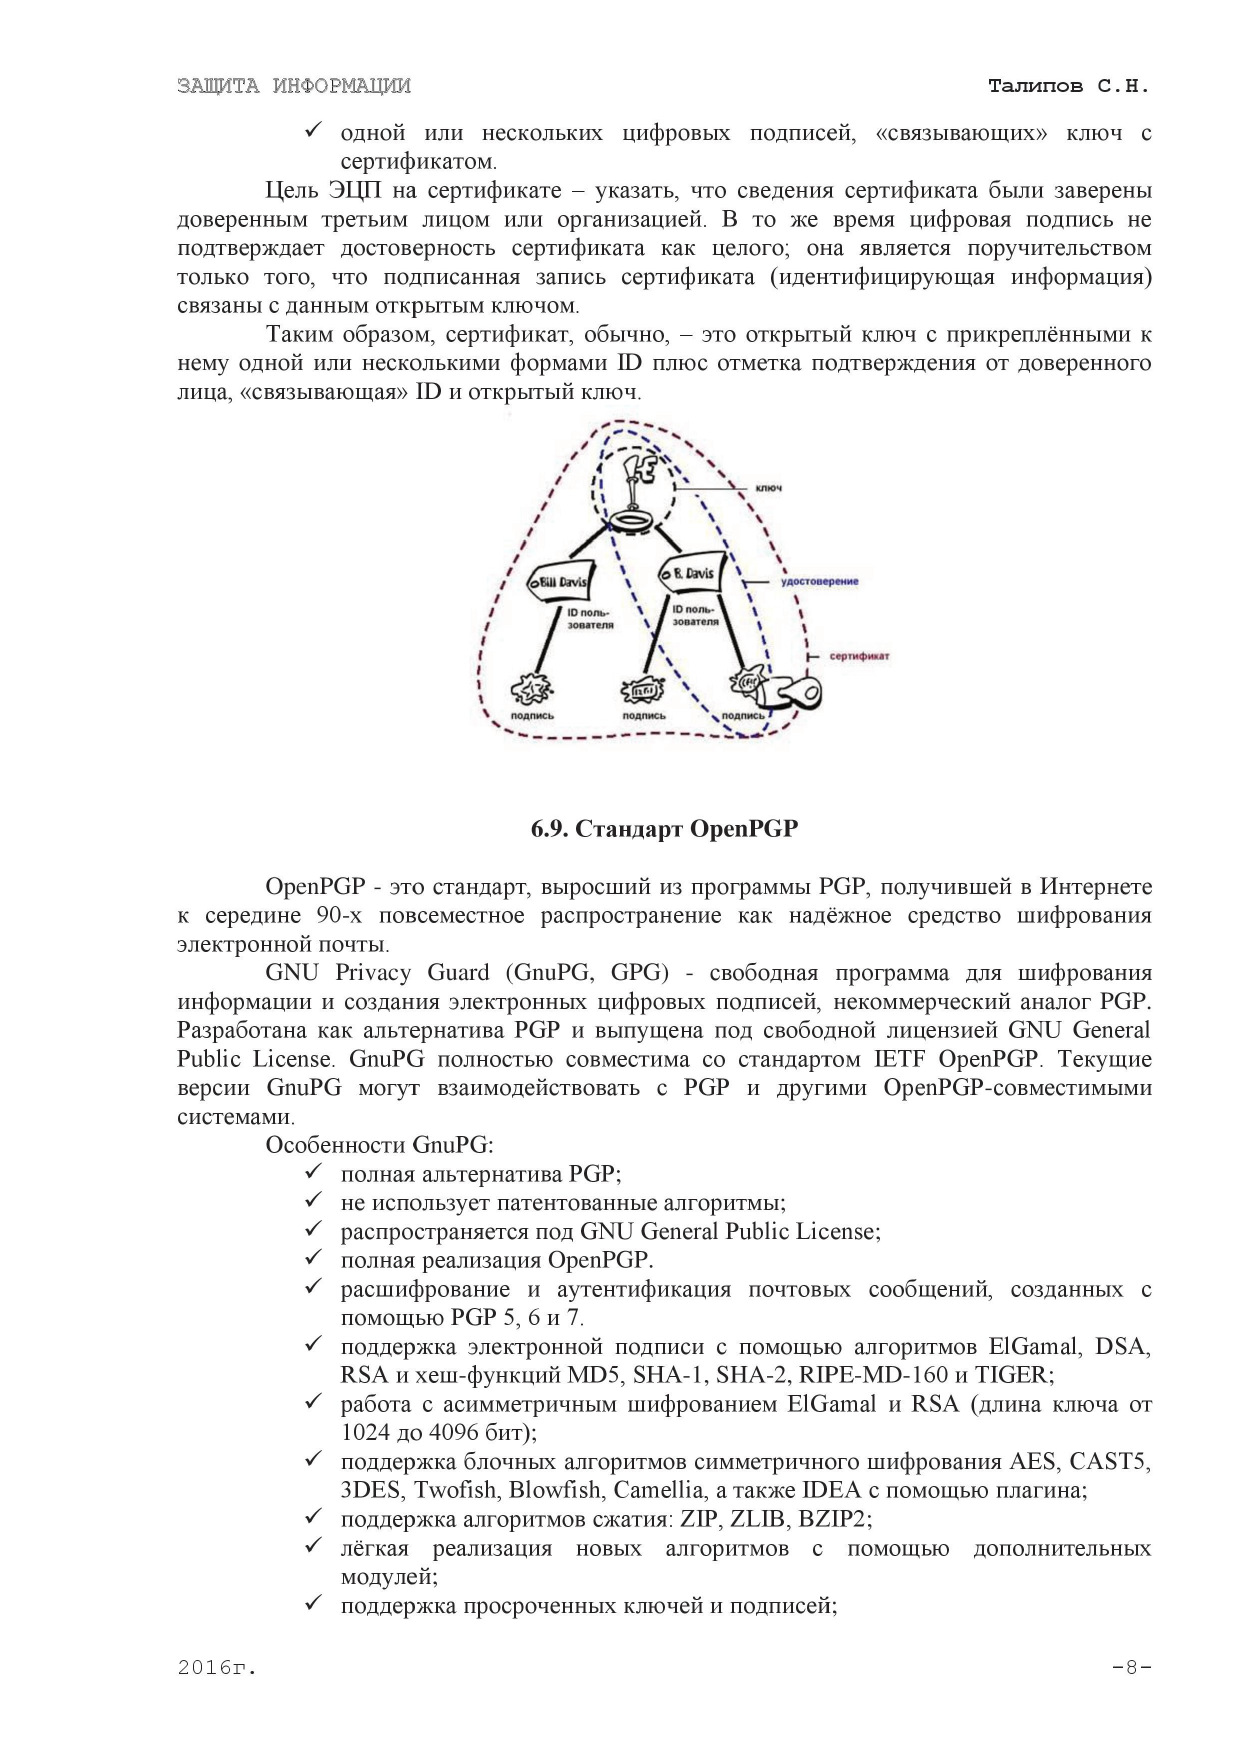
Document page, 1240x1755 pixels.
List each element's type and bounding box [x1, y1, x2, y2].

text_box [0, 0, 1240, 1754]
